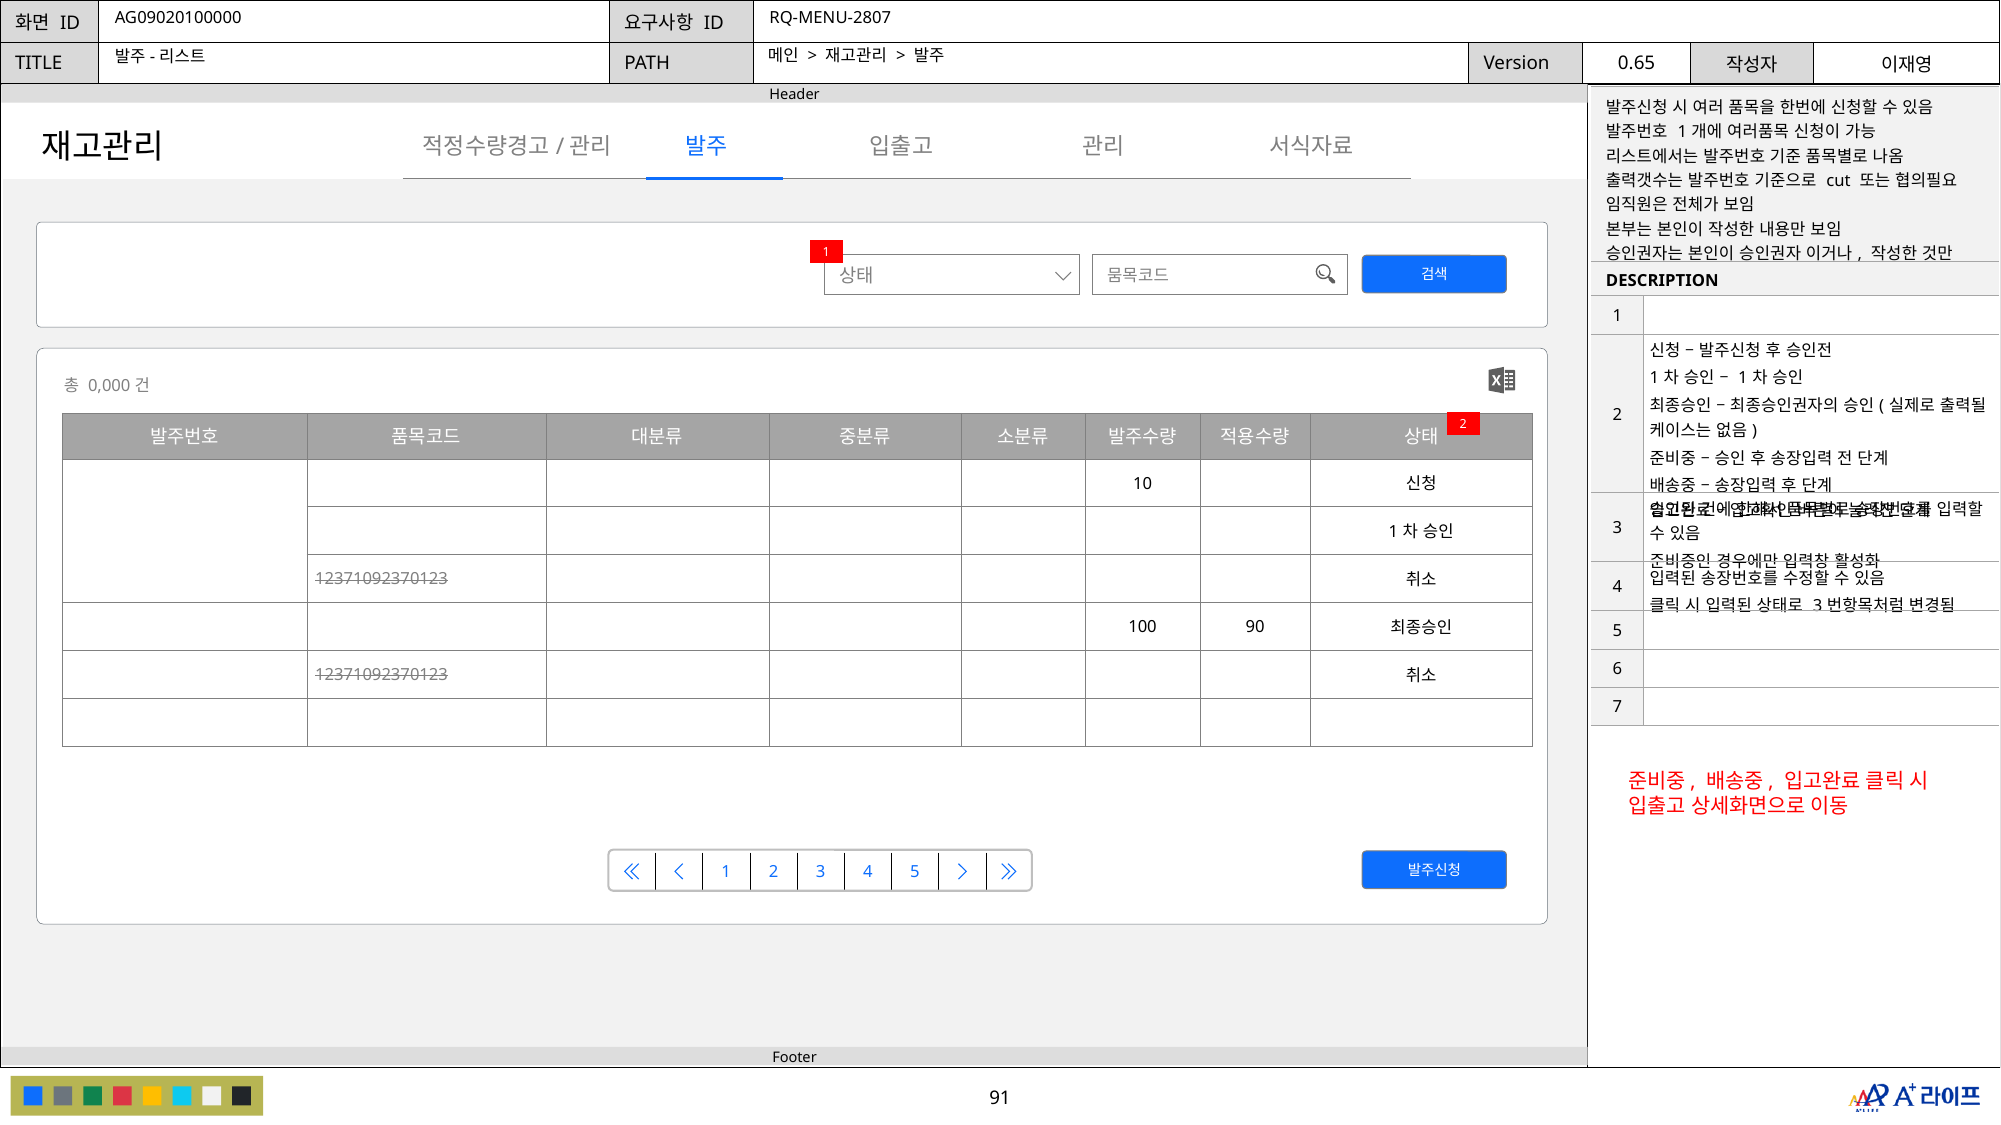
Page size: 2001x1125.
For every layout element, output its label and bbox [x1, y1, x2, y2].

table_cell [1644, 335, 1999, 492]
table_cell [770, 555, 961, 602]
table_cell [770, 651, 961, 698]
table_cell [962, 507, 1085, 554]
table_cell [1086, 699, 1200, 746]
table_cell [308, 507, 546, 554]
text_box [408, 124, 627, 167]
table_cell [1311, 699, 1532, 746]
table_cell [770, 460, 961, 506]
table_header [962, 414, 1085, 459]
table_cell [1644, 611, 1999, 649]
text_box [35, 221, 1549, 329]
table_cell [1311, 555, 1532, 602]
table_cell [1086, 460, 1200, 506]
table_cell [1644, 493, 1999, 561]
table_cell [63, 460, 307, 602]
table_cell [308, 699, 546, 746]
table_cell [63, 651, 307, 698]
table_cell [1086, 651, 1200, 698]
table_cell [547, 507, 769, 554]
table_header [1311, 414, 1532, 459]
table_cell [962, 555, 1085, 602]
table_cell [1591, 493, 1643, 561]
table_header [63, 414, 307, 459]
text_box [1613, 760, 1950, 826]
table_cell [1086, 603, 1200, 650]
table_cell [1086, 555, 1200, 602]
table_header [1591, 87, 1999, 261]
list [99, 1, 610, 37]
text_box [670, 123, 743, 167]
table_cell [1591, 650, 1643, 687]
text_box [35, 347, 1549, 926]
table_header [547, 414, 769, 459]
table_cell [547, 555, 769, 602]
table_cell [1201, 460, 1310, 506]
text_box [26, 117, 179, 172]
list [753, 39, 1465, 75]
table_cell [1201, 507, 1310, 554]
table_cell [1591, 611, 1643, 649]
text_box [1067, 123, 1140, 167]
table_cell [1086, 507, 1200, 554]
picture [1848, 1083, 1980, 1112]
table_cell [1311, 603, 1532, 650]
table_cell [308, 651, 546, 698]
table_cell [1591, 688, 1643, 725]
table_cell [63, 603, 307, 650]
table_cell [770, 603, 961, 650]
table_cell [962, 699, 1085, 746]
table_cell [1591, 262, 1999, 295]
table_cell [547, 460, 769, 506]
table_cell [1311, 460, 1532, 506]
table_cell [1644, 296, 1999, 334]
table_cell [962, 460, 1085, 506]
table_cell [962, 603, 1085, 650]
table_cell [308, 460, 546, 506]
table_cell [1201, 651, 1310, 698]
table_cell [547, 603, 769, 650]
table_cell [308, 555, 546, 602]
table_cell [1201, 603, 1310, 650]
table_cell [63, 699, 307, 746]
table_header [770, 414, 961, 459]
table_cell [1591, 296, 1643, 334]
table_cell [770, 699, 961, 746]
table_cell [1201, 699, 1310, 746]
text_box [1254, 124, 1369, 167]
table_cell [1591, 562, 1643, 610]
table_header [1201, 414, 1310, 459]
table_cell [547, 651, 769, 698]
table_cell [770, 507, 961, 554]
table_cell [1201, 555, 1310, 602]
table_cell [1644, 562, 1999, 610]
table_cell [1311, 651, 1532, 698]
text_box [855, 124, 949, 167]
table_header [308, 414, 546, 459]
list [754, 1, 1999, 37]
table_cell [1644, 650, 1999, 687]
table_cell [1311, 507, 1532, 554]
table_cell [1591, 335, 1643, 492]
table_cell [1644, 688, 1999, 725]
table_cell [308, 603, 546, 650]
table_cell [547, 699, 769, 746]
list [99, 41, 607, 72]
table_header [1086, 414, 1200, 459]
table_cell [962, 651, 1085, 698]
